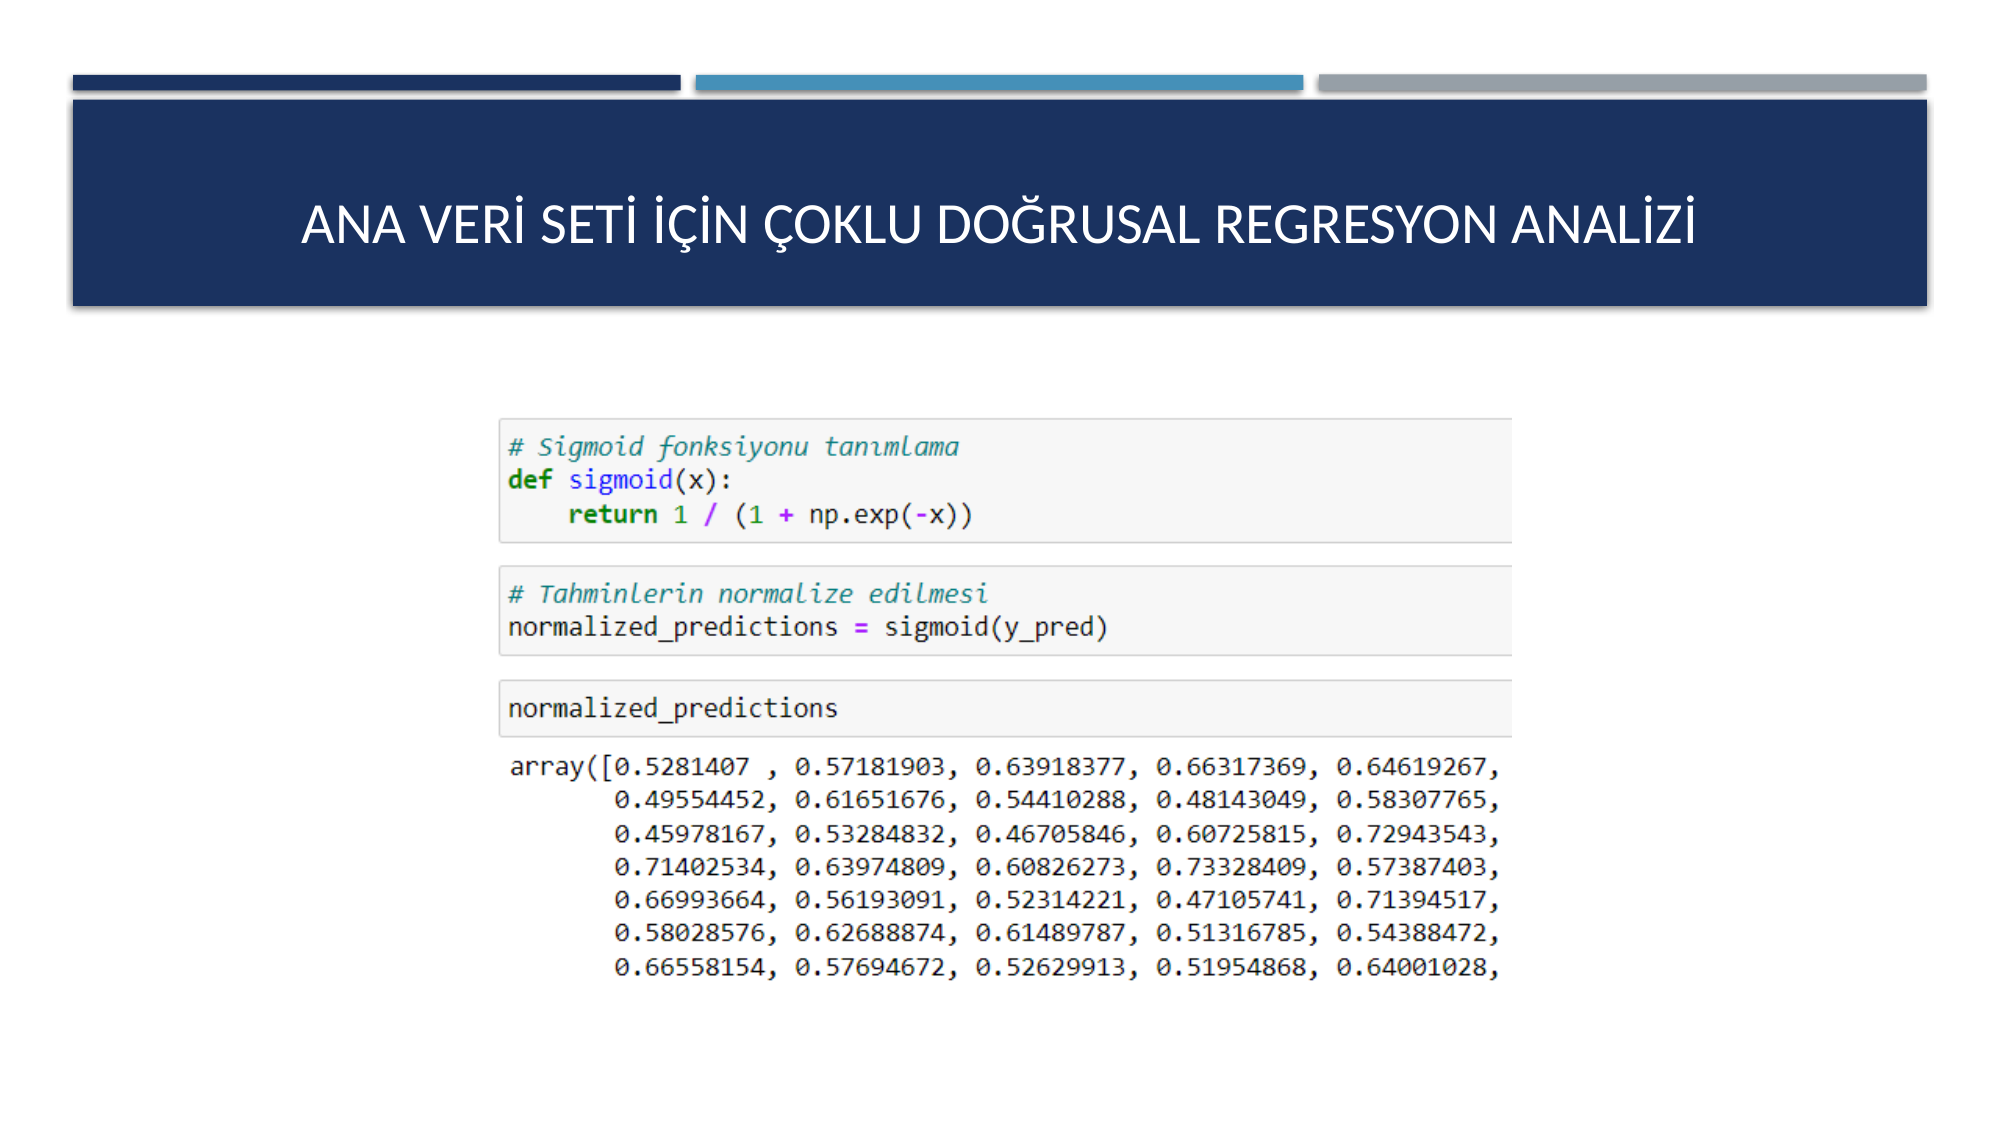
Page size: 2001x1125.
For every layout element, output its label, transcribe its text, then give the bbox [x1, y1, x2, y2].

title Ana veri seti için çoklu doğrusal regresyon analizi [95, 119, 1905, 333]
picture [487, 408, 1513, 982]
